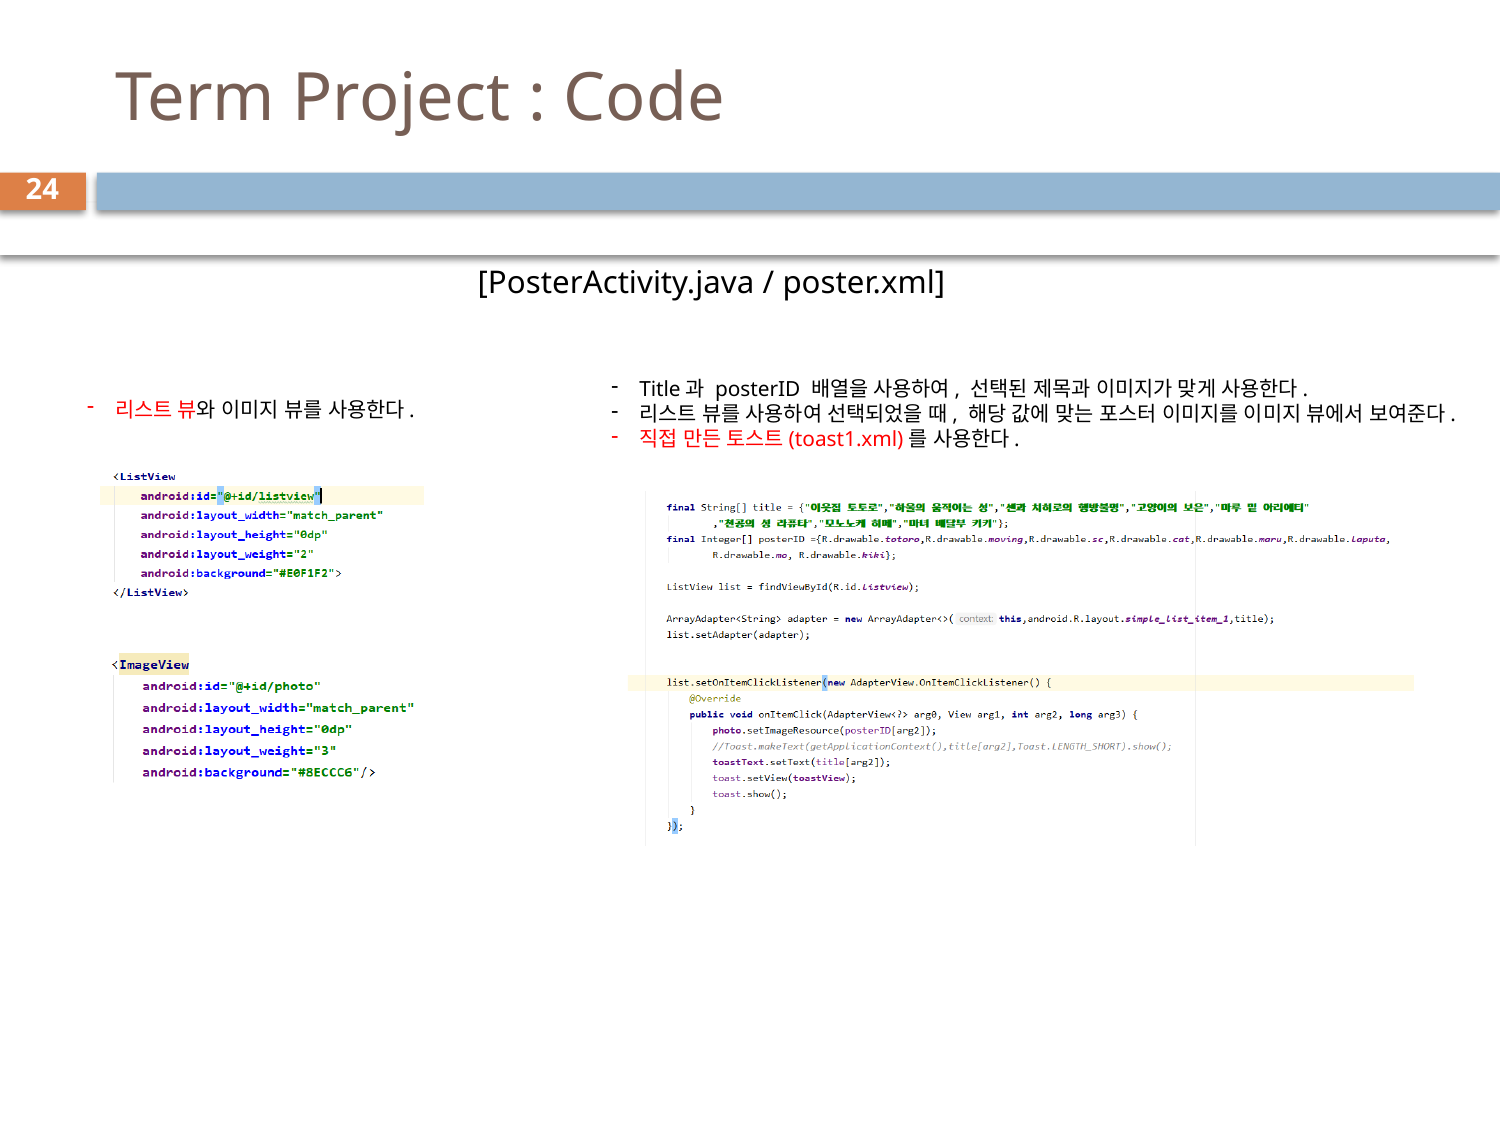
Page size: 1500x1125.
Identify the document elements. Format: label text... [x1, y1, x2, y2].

picture [90, 644, 434, 796]
text_box [PosterActivity.java / poster.xml] [462, 255, 1038, 308]
slide_number 24 [0, 170, 87, 211]
picture [100, 463, 424, 610]
title Term Project : Code [100, 37, 1438, 149]
text_box Title과 posterID 배열을 사용하여, 선택된 제목과 이미지가 맞게 사용한다. 리스트 뷰를 사용하여 선택되었을 때, 해당 값에 맞는 포스터 이미지를 이미지 뷰에서 보여준다. 직접 만든 토스트(toast1.xml)를 사용한다. [596, 368, 1500, 458]
text_box 리스트 뷰와 이미지 뷰를 사용한다. [72, 388, 596, 429]
picture [627, 486, 1415, 846]
